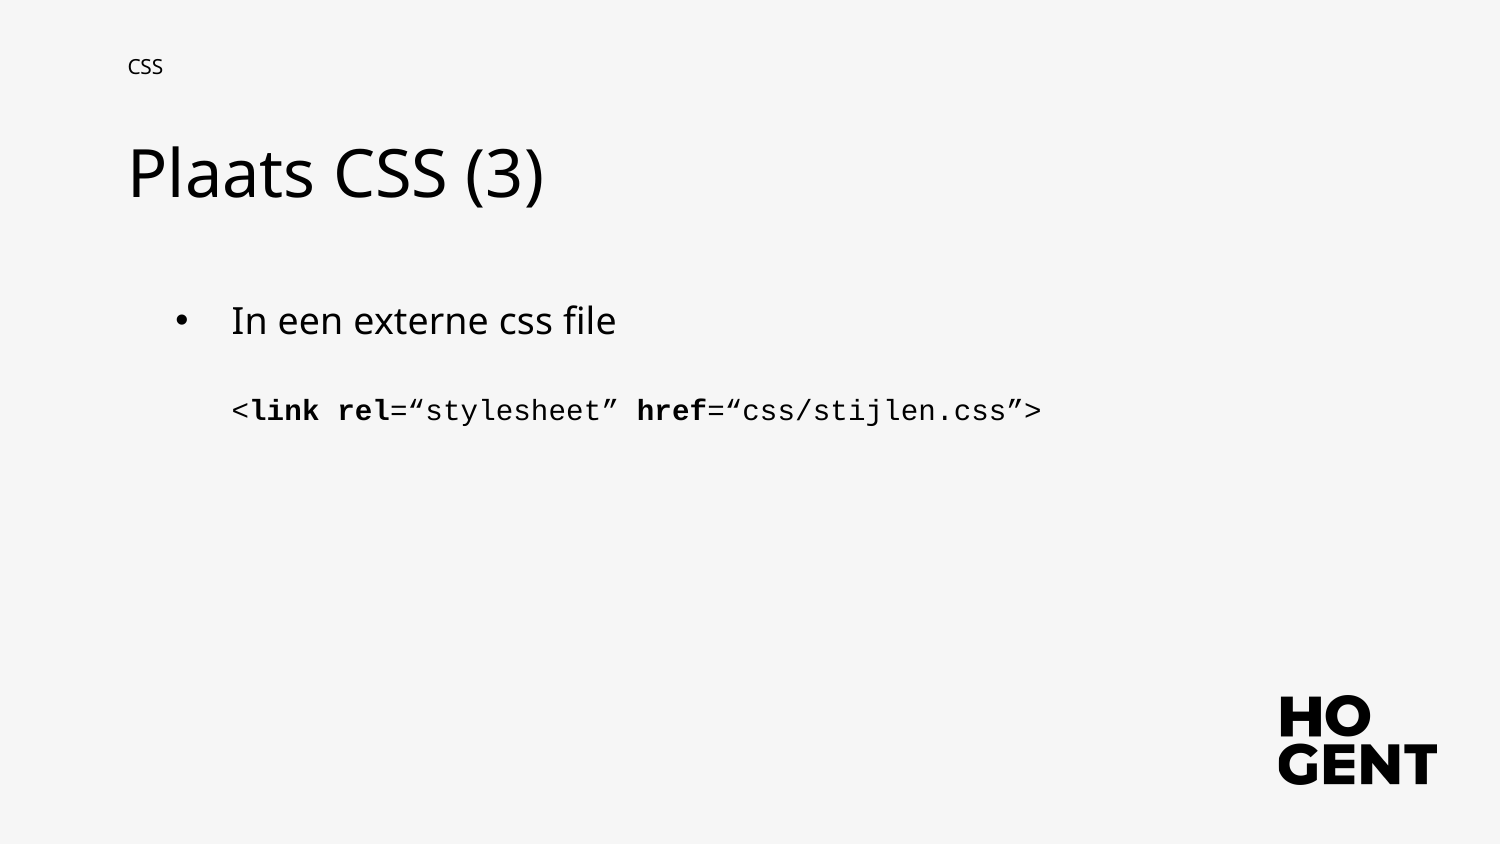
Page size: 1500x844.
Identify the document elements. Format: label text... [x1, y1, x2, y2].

text_box In een externe css file <link rel=“stylesheet” href=“css/stijlen.css”> [112, 235, 1388, 682]
list CSS [112, 46, 788, 100]
text_box Plaats CSS (3) [112, 122, 1388, 235]
